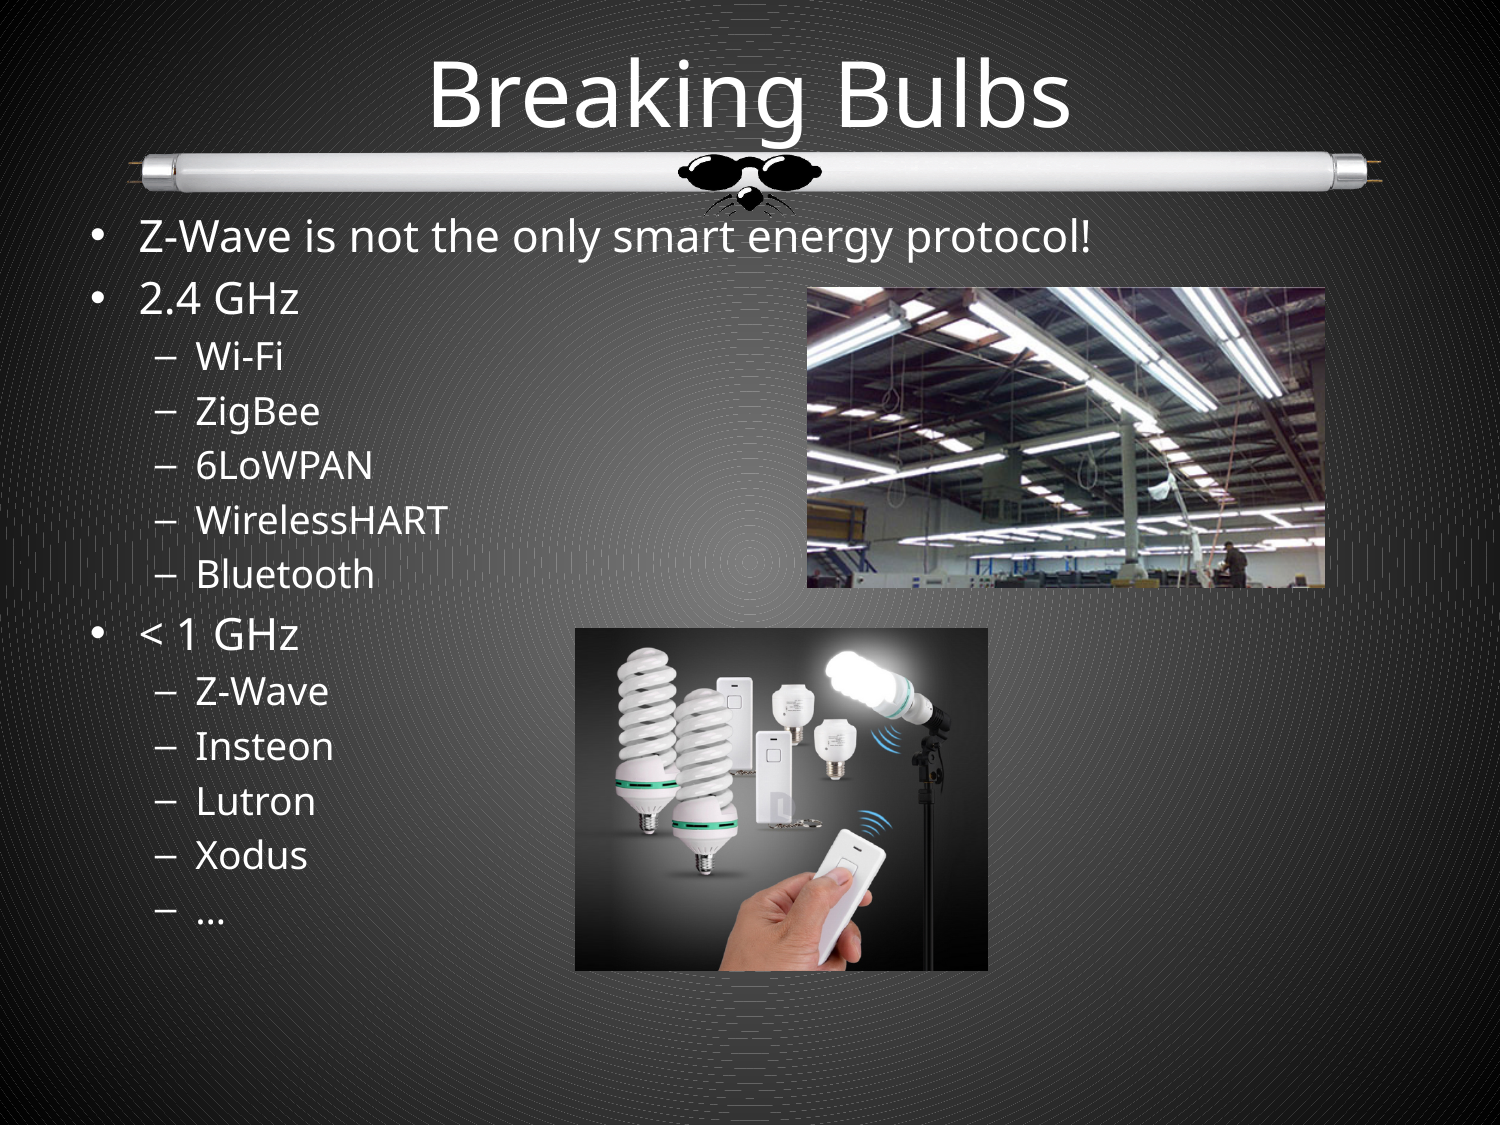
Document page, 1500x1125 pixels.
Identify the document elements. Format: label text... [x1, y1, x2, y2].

picture [112, 171, 1400, 200]
list Z-Wave is not the only smart energy protocol! 2.4 GHz Wi-Fi ZigBee 6LoWPAN WirelessHART Bluetooth < 1 GHz Z-Wave Insteon Lutron Xodus … [75, 200, 1425, 950]
title Breaking Bulbs [75, 12, 1425, 171]
picture [807, 287, 1326, 588]
picture [574, 628, 988, 971]
